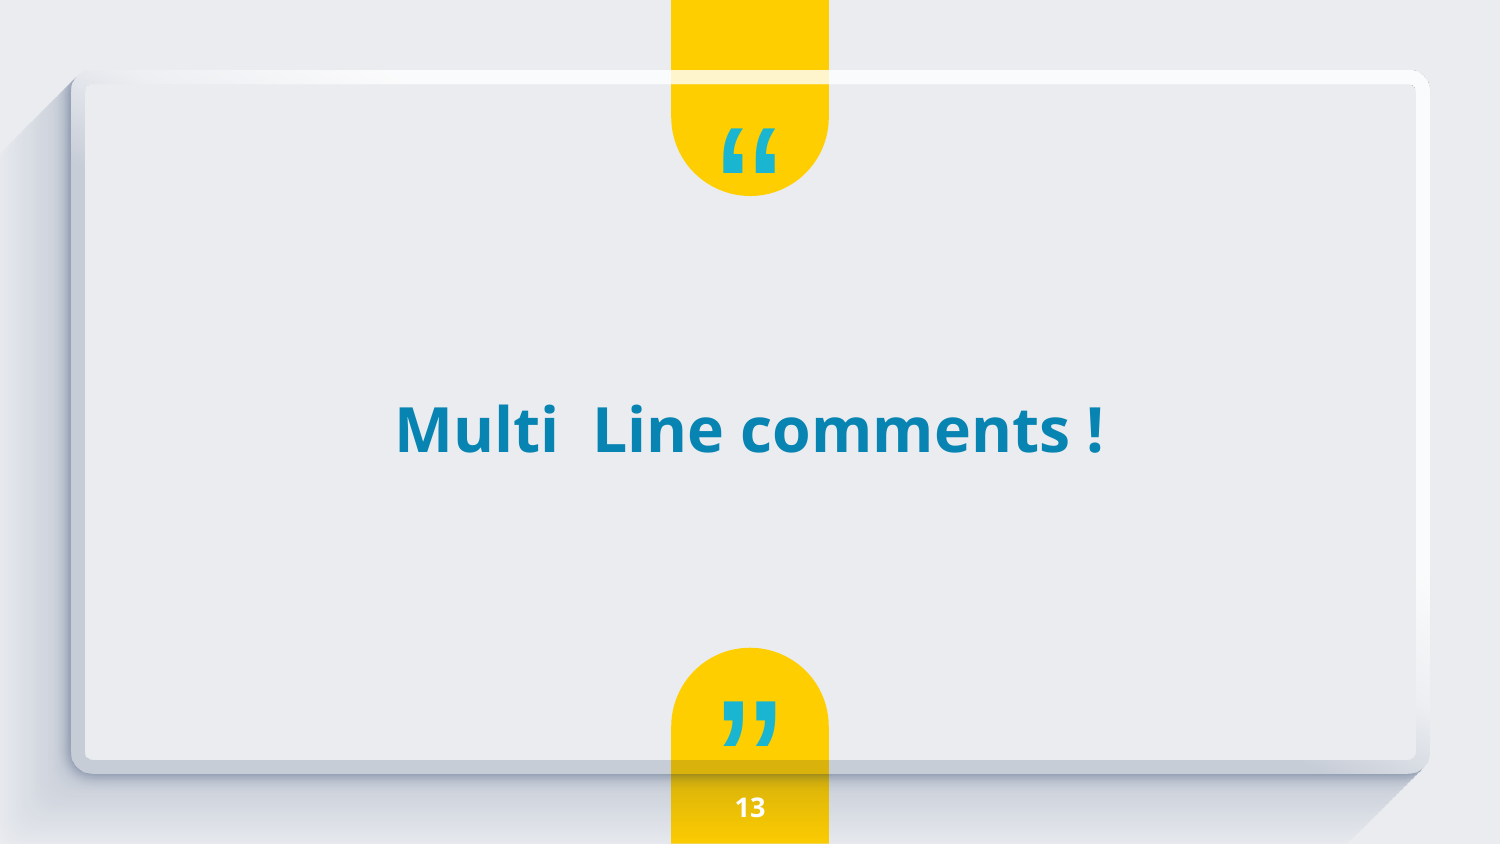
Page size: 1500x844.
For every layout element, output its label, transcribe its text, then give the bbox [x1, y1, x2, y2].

picture [0, 0, 1500, 844]
slide_number 13 [671, 773, 829, 844]
list Multi Line comments ! [236, 196, 1264, 648]
